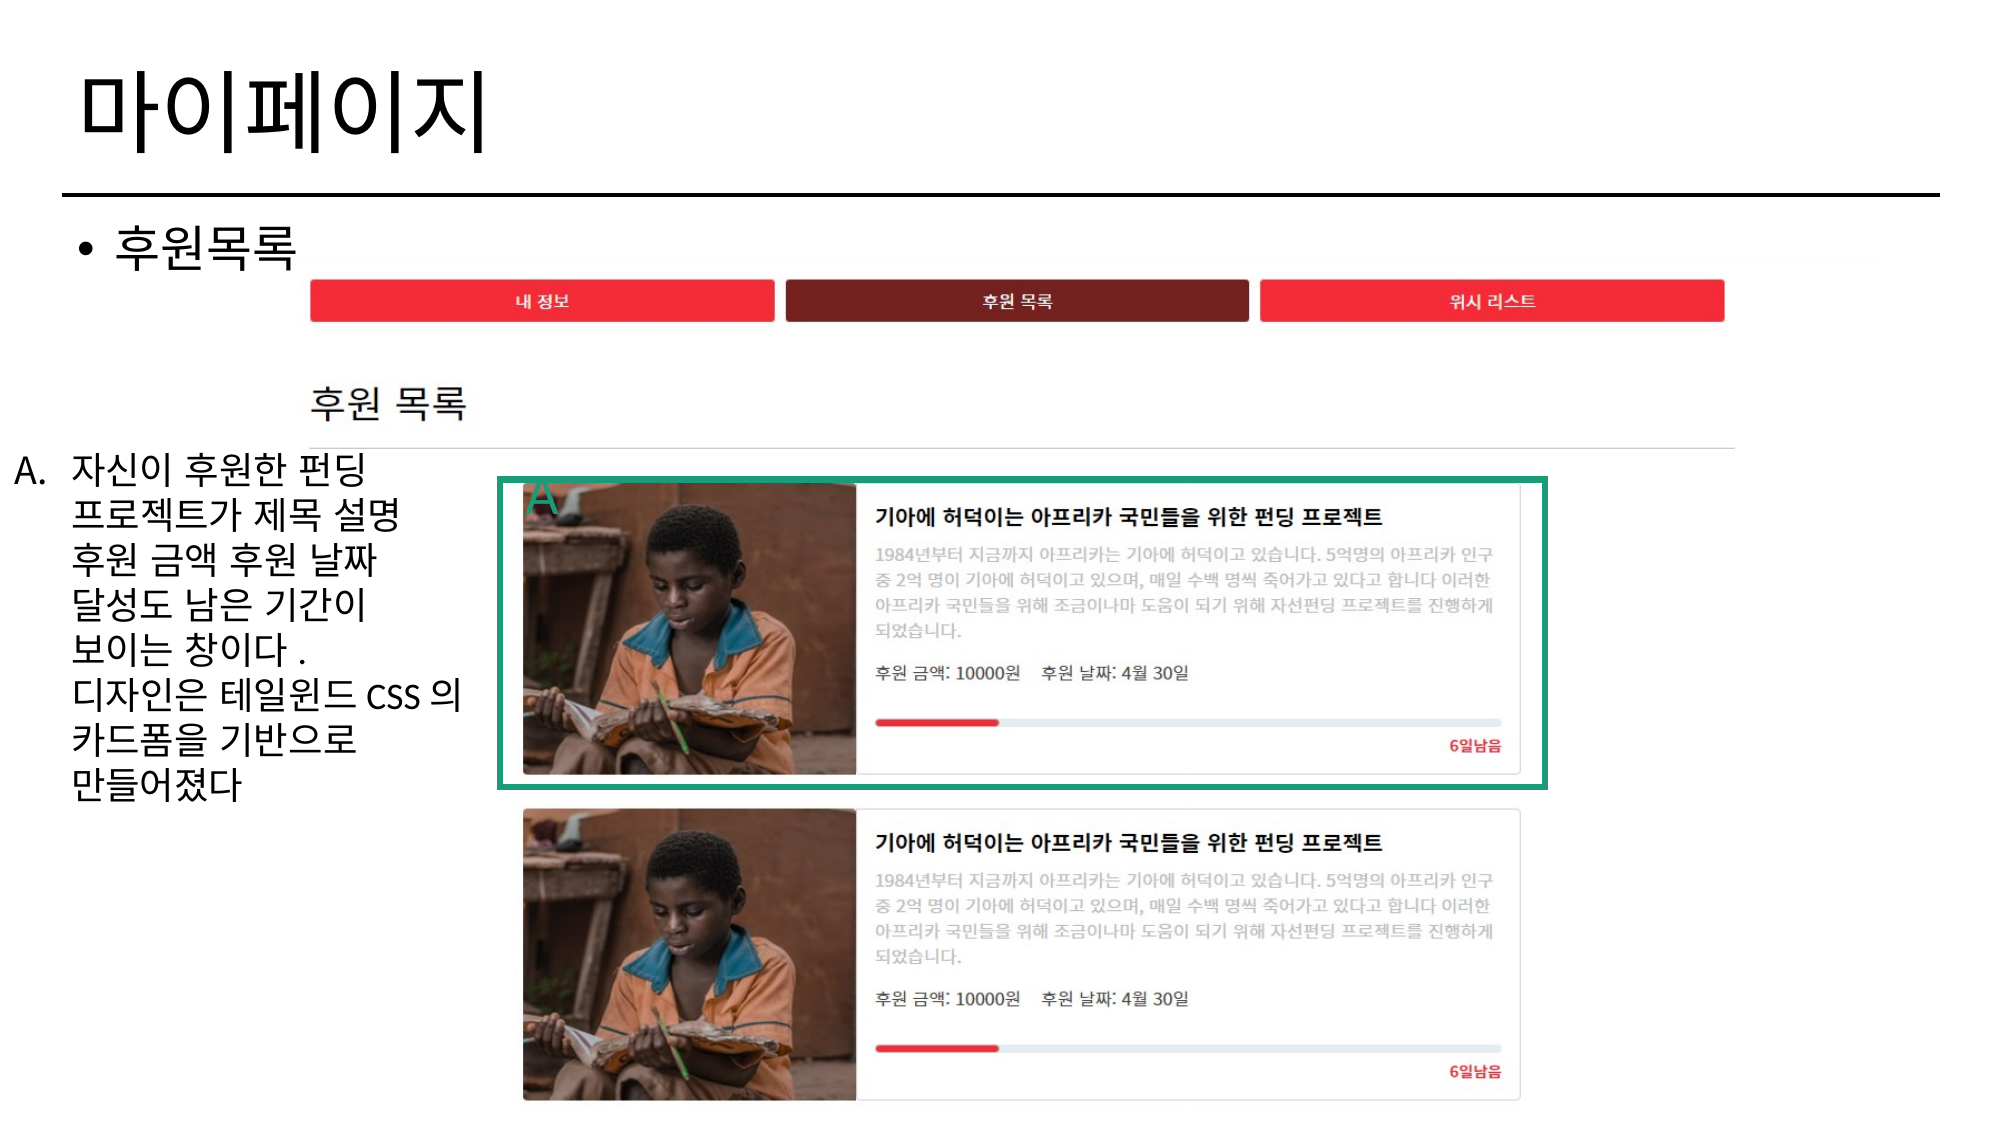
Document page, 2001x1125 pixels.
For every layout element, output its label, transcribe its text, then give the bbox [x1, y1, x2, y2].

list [159, 258, 1885, 1125]
title 마이페이지 [62, 59, 1941, 174]
text_box 자신이 후원한 펀딩 프로젝트가 제목 설명 후원 금액 후원 날짜 달성도 남은 기간이 보이는 창이다. 디자인은 테일윈드CSS의 카드폼을 기반으로 만들어졌다 [0, 439, 159, 905]
text_box 후원목록 [62, 216, 1941, 289]
